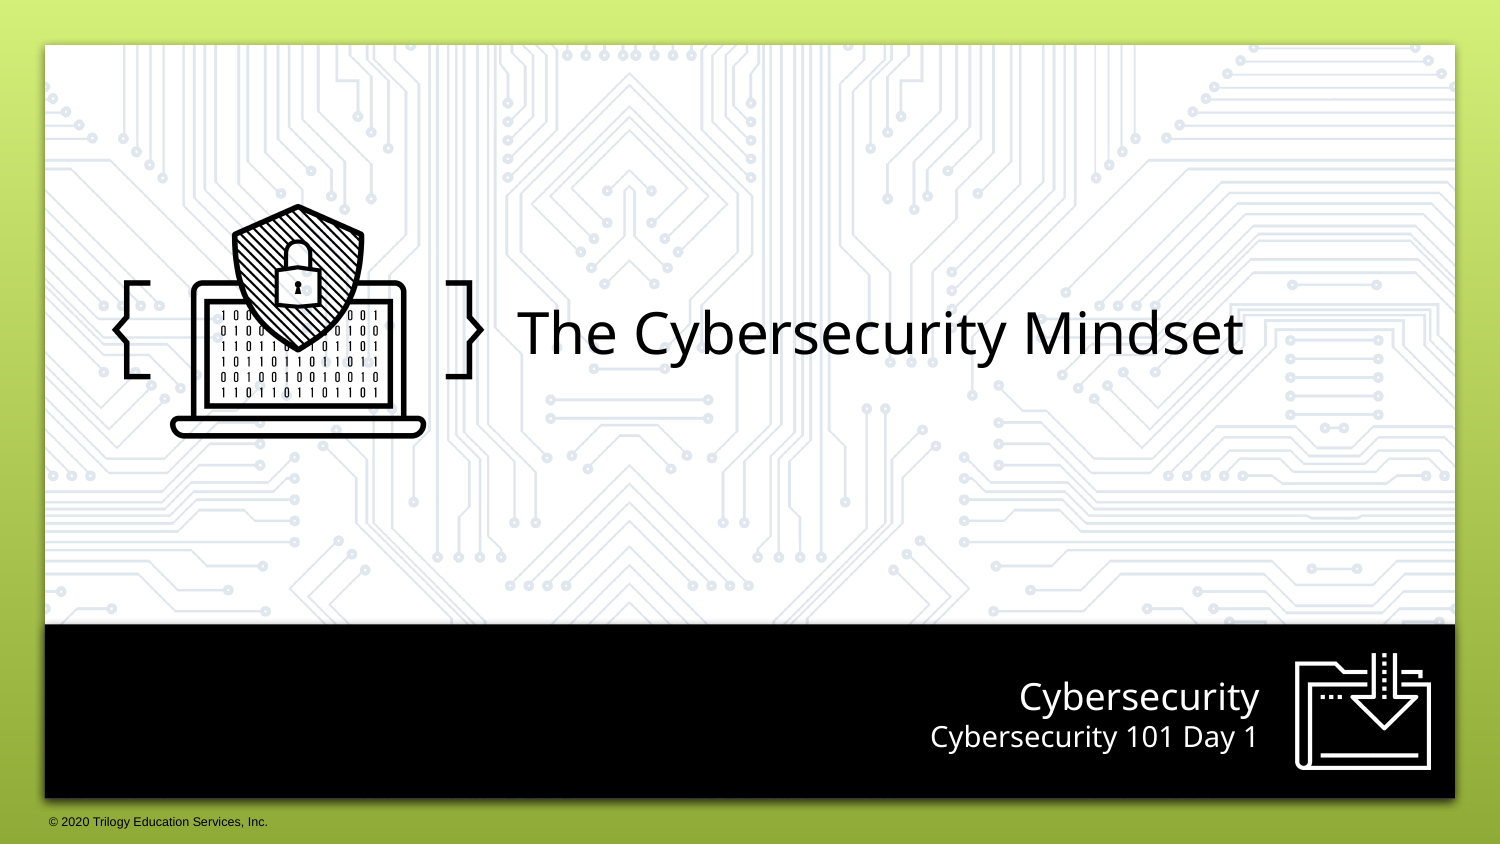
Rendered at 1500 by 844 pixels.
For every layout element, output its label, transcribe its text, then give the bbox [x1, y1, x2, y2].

title The Cybersecurity Mindset [45, 296, 1455, 465]
picture [1295, 761, 1431, 770]
title Cybersecurity 101 Day 1 [86, 708, 1456, 761]
picture [45, 45, 1455, 296]
picture [1295, 653, 1431, 708]
picture [45, 465, 1455, 624]
